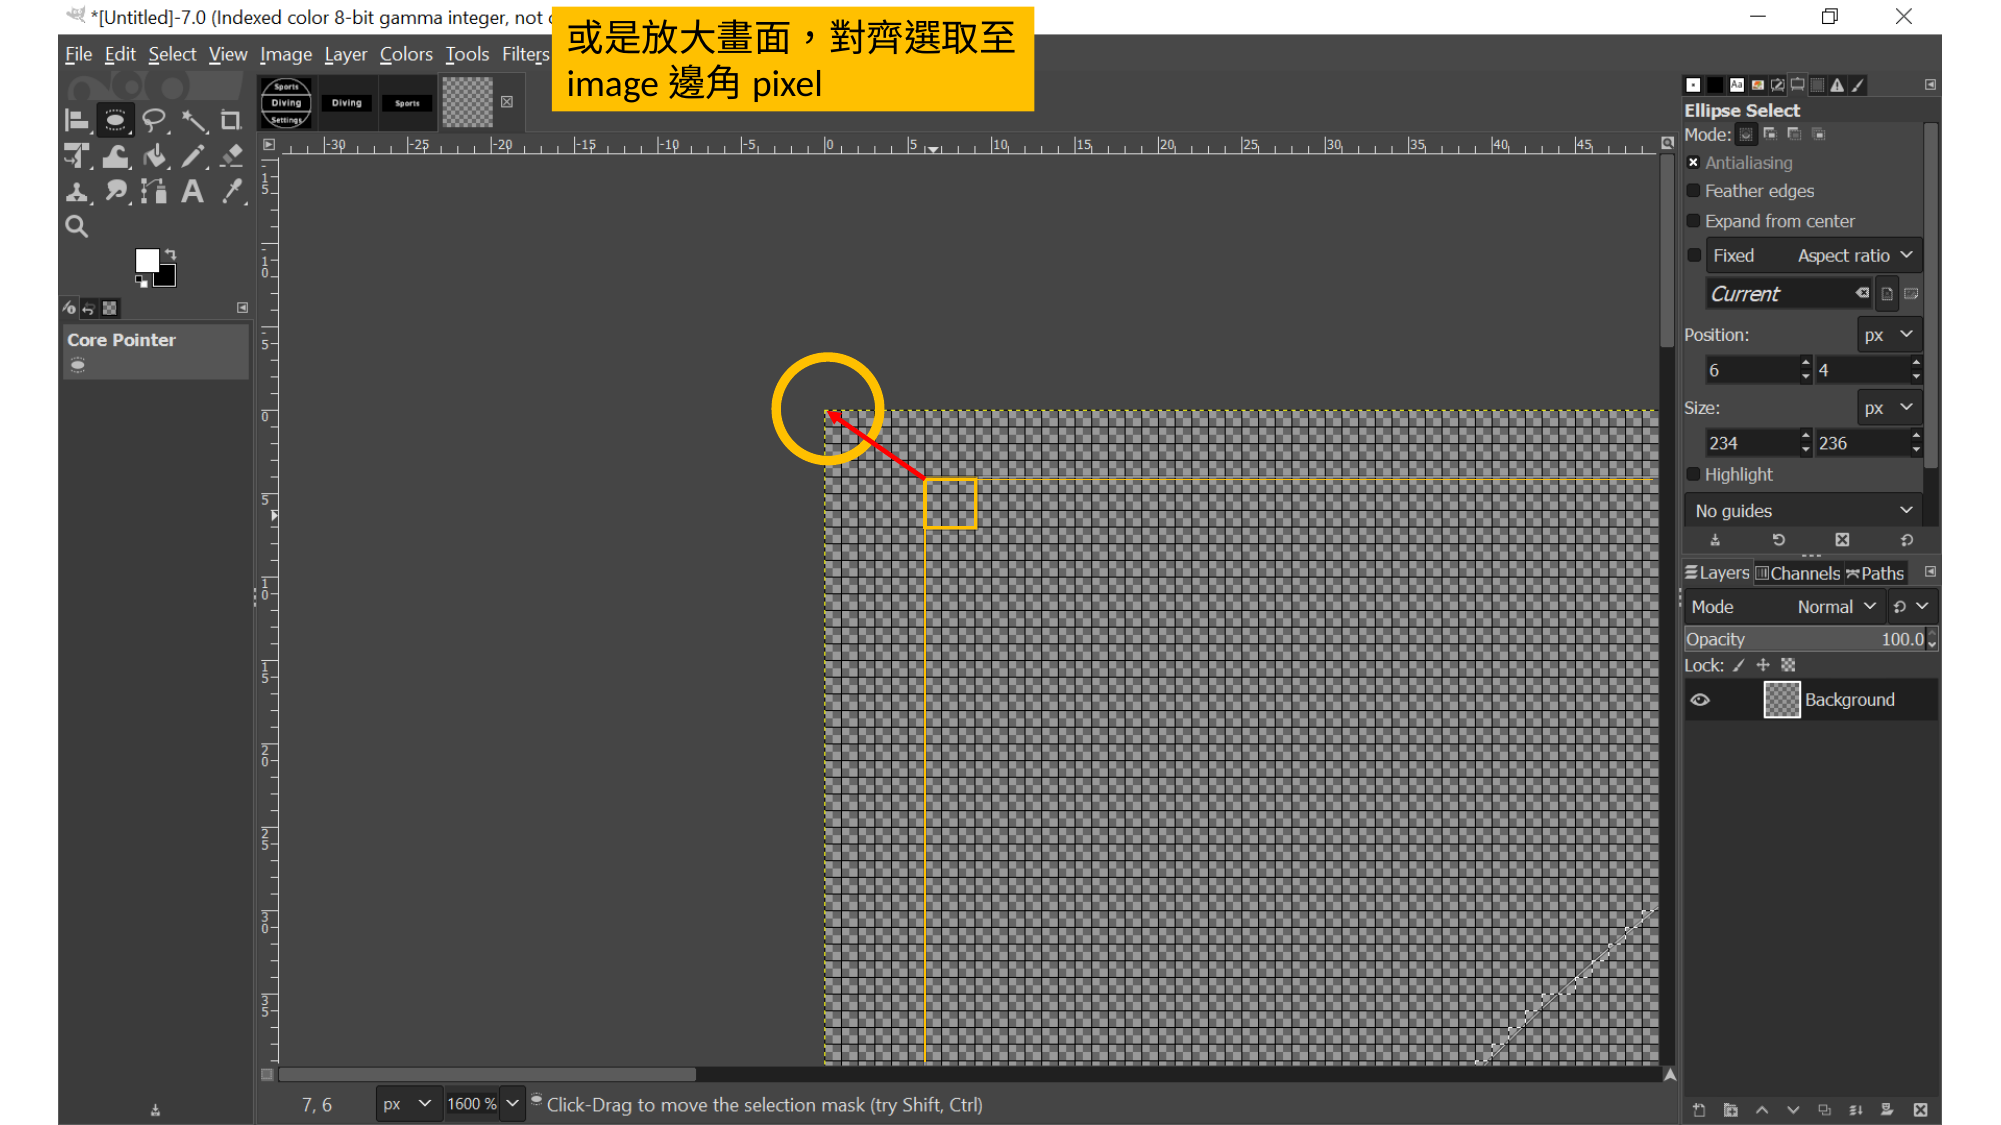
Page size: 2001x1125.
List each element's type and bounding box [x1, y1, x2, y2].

text_box [58, 0, 1942, 1125]
text_box [826, 410, 925, 480]
